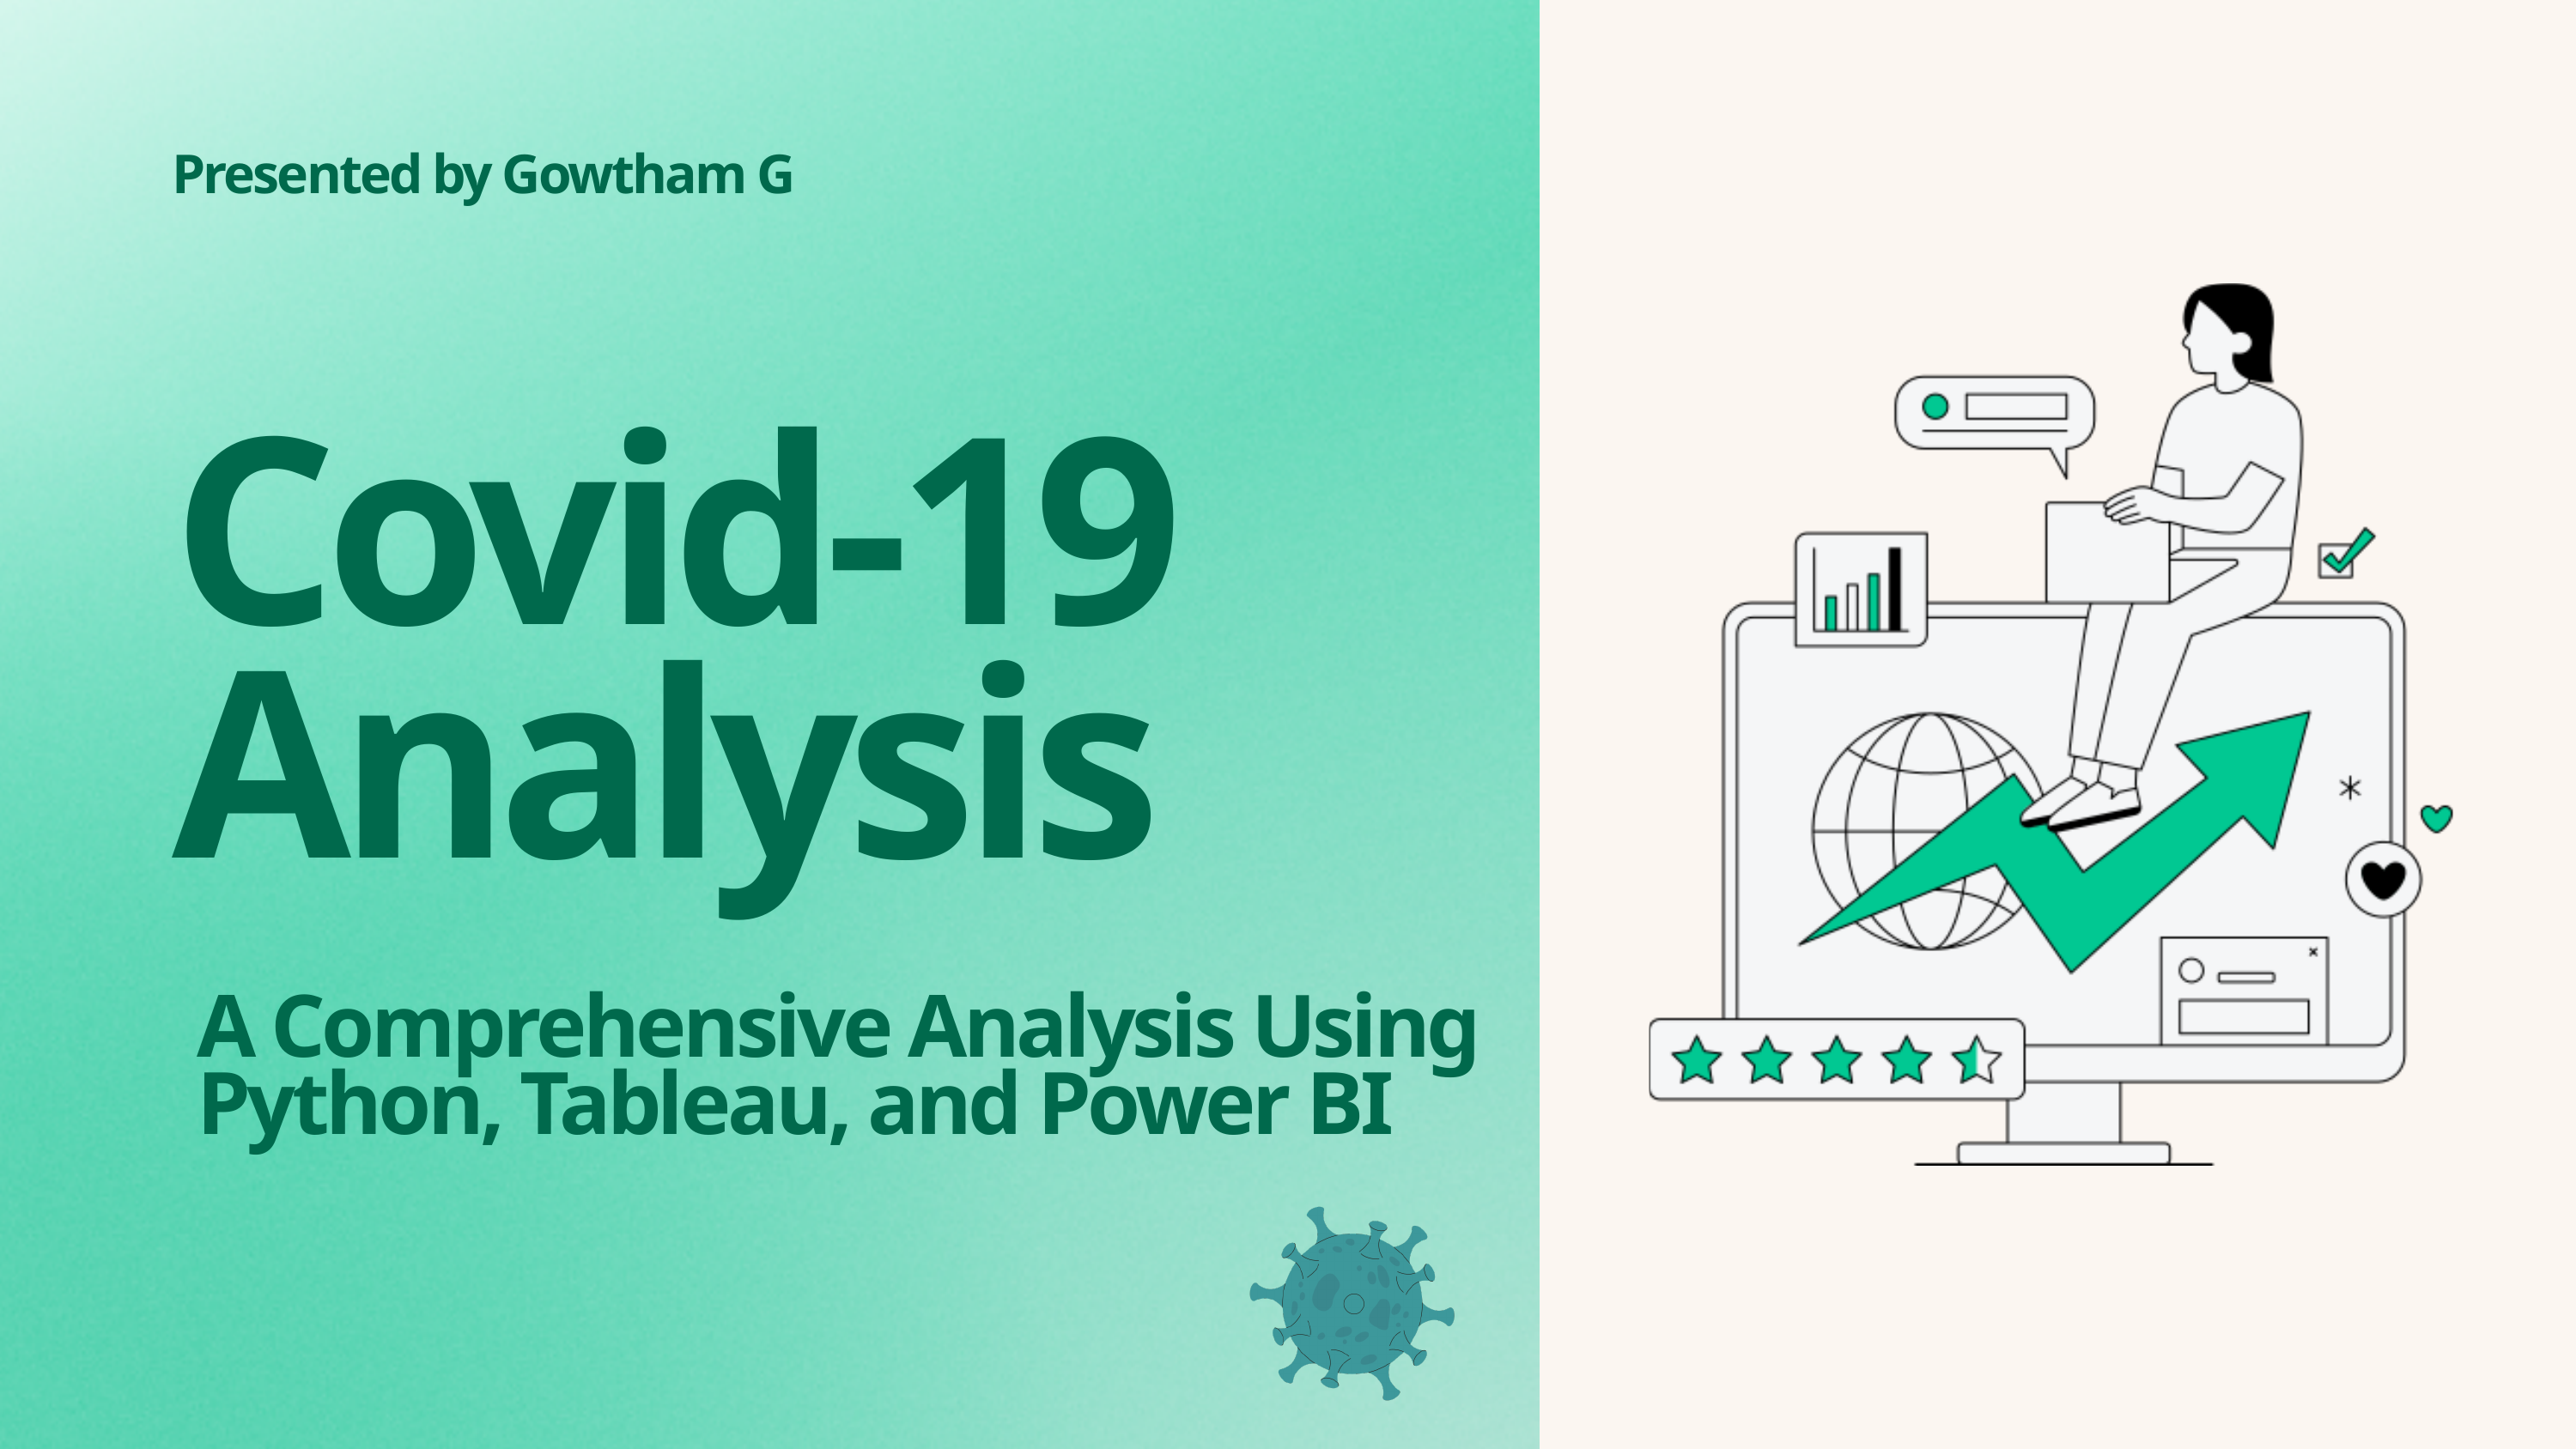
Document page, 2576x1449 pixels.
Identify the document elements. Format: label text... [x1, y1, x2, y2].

text_box A Comprehensive Analysis Using Python, Tableau, and Power BI [197, 996, 1491, 1152]
text_box Covid-19 Analysis [172, 442, 1352, 911]
text_box Presented by Gowtham G [172, 155, 1465, 204]
text_box [1249, 1206, 1455, 1401]
text_box [0, 0, 1540, 1449]
text_box [1649, 283, 2459, 1166]
